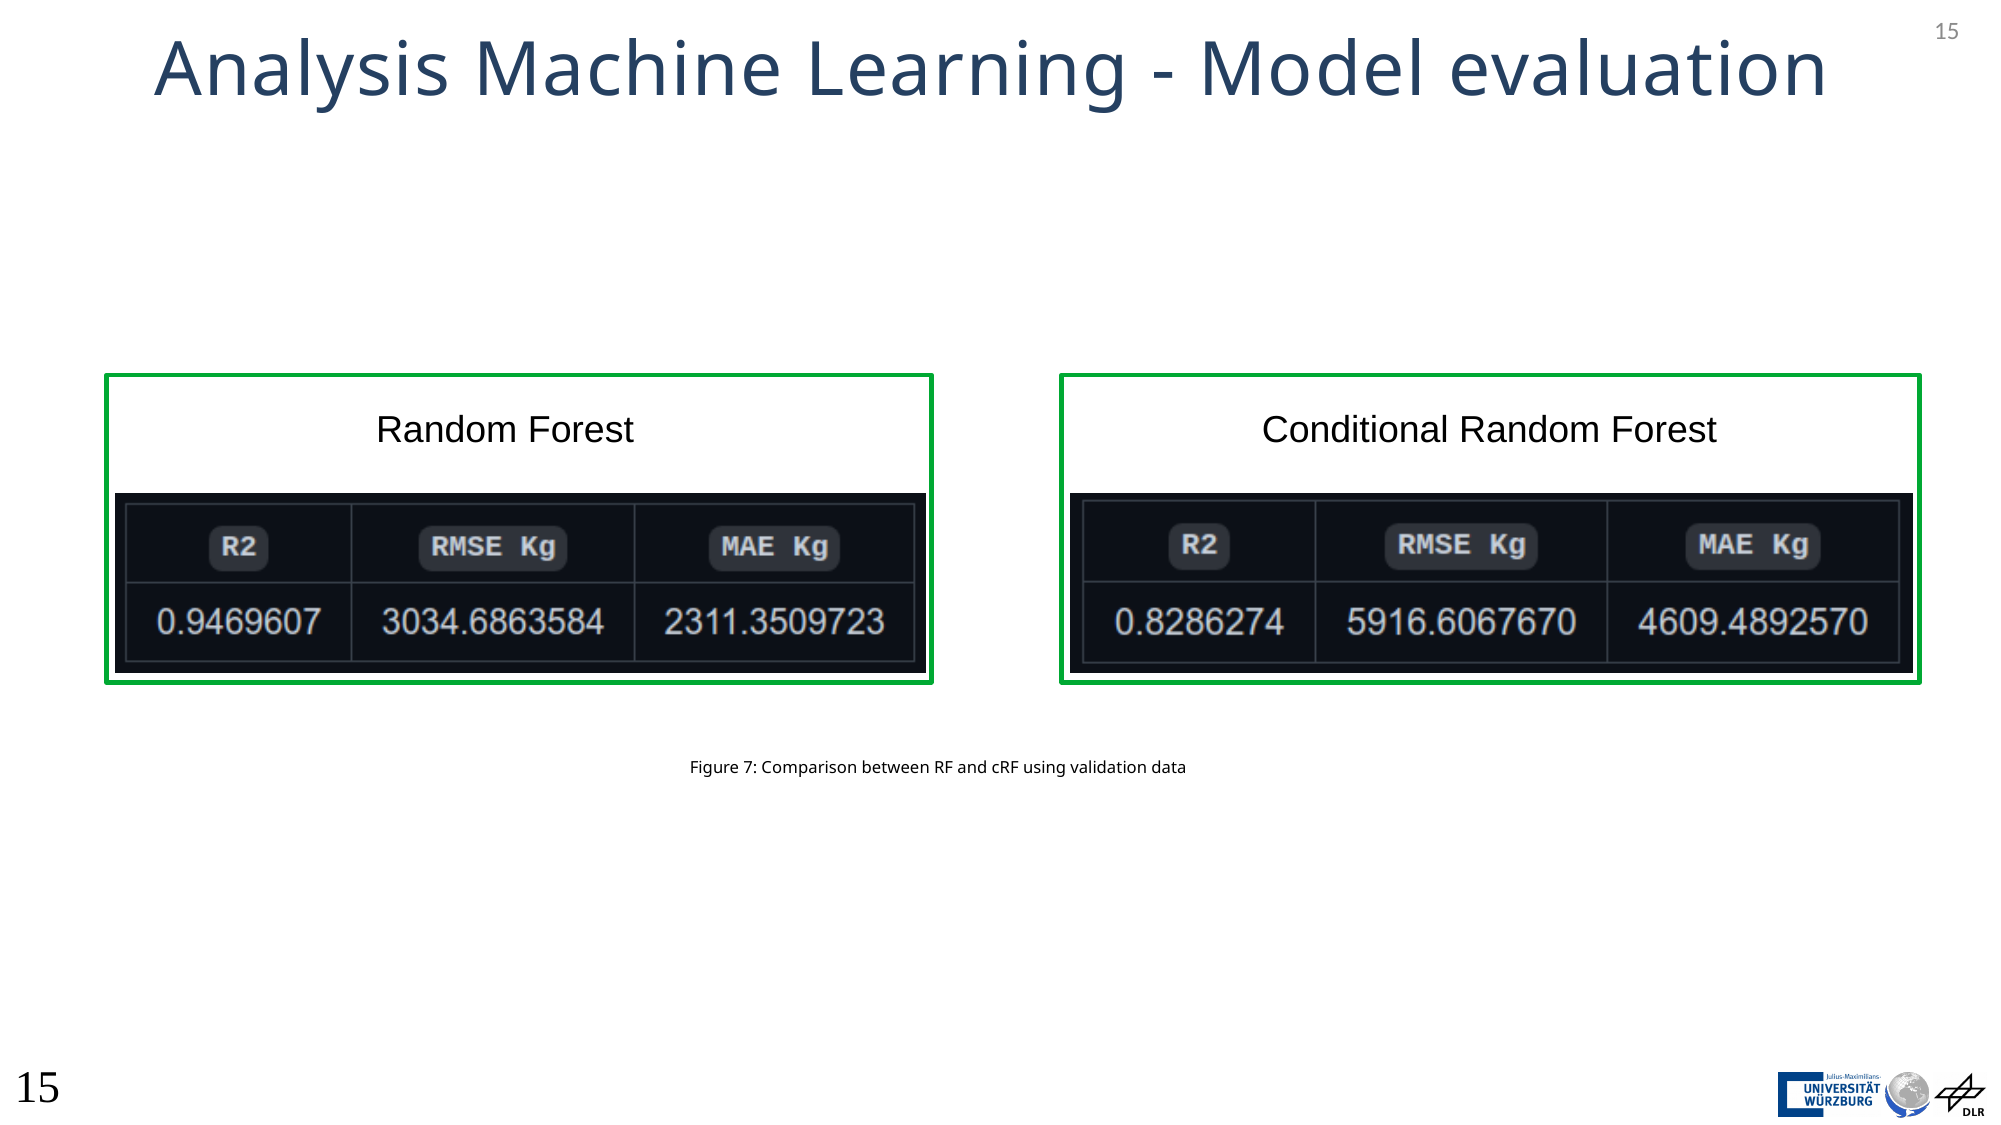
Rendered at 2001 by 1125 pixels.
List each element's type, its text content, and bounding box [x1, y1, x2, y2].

picture [1933, 1072, 1987, 1117]
picture [1778, 1072, 1881, 1117]
text_box Figure 7: Comparison between RF and cRF using validation data [674, 749, 1315, 785]
text_box [106, 375, 932, 683]
picture [1069, 492, 1913, 674]
picture [1885, 1072, 1930, 1118]
picture [115, 492, 926, 674]
text_box [1061, 375, 1920, 683]
text_box Analysis Machine Learning - Model evaluation [74, 0, 1913, 111]
text_box <number> [1913, 10, 1975, 50]
